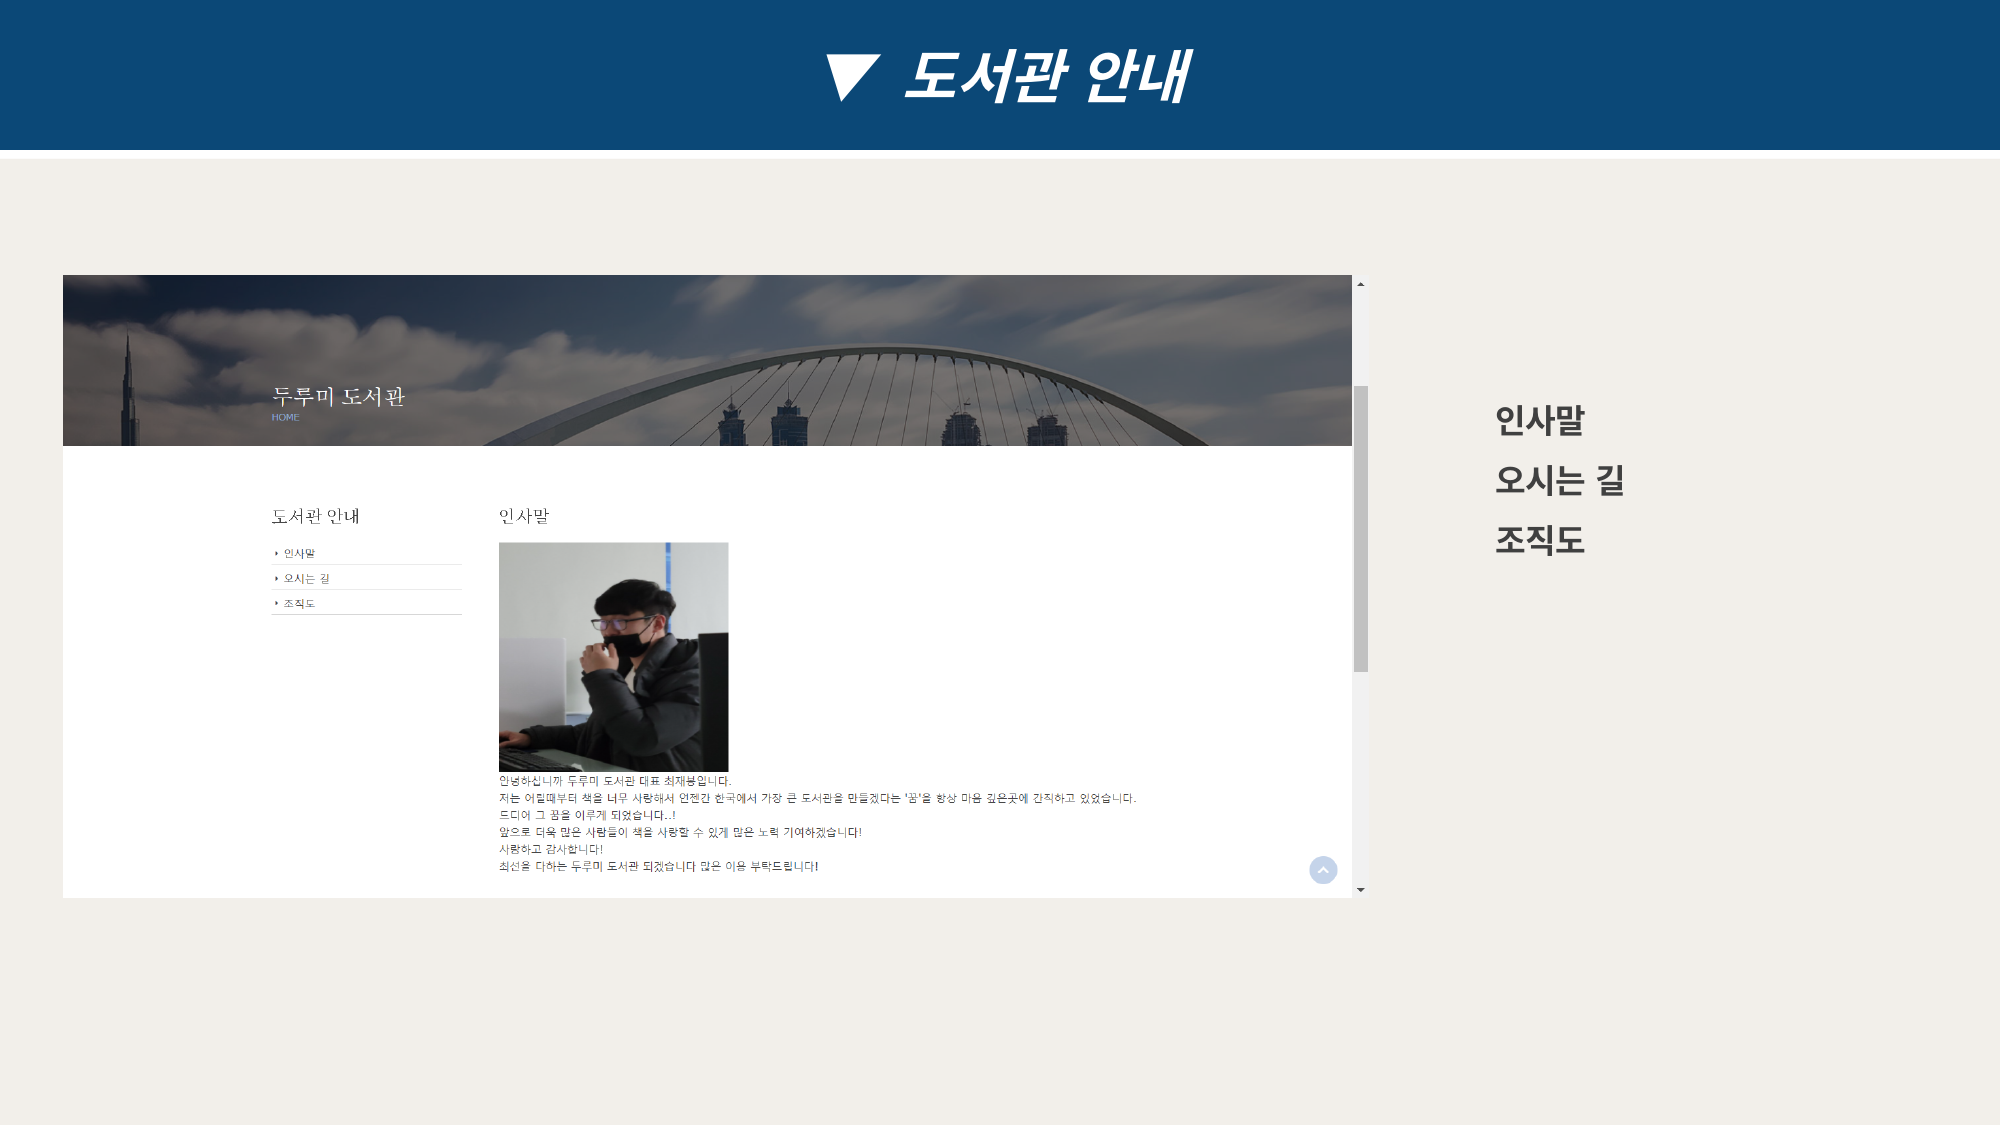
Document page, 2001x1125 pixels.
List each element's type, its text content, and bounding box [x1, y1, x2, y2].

text_box 인사말 오시는 길 조직도 [1480, 373, 1882, 568]
text_box ▼ 도서관 안내 [0, 0, 2000, 151]
picture [63, 275, 1369, 898]
